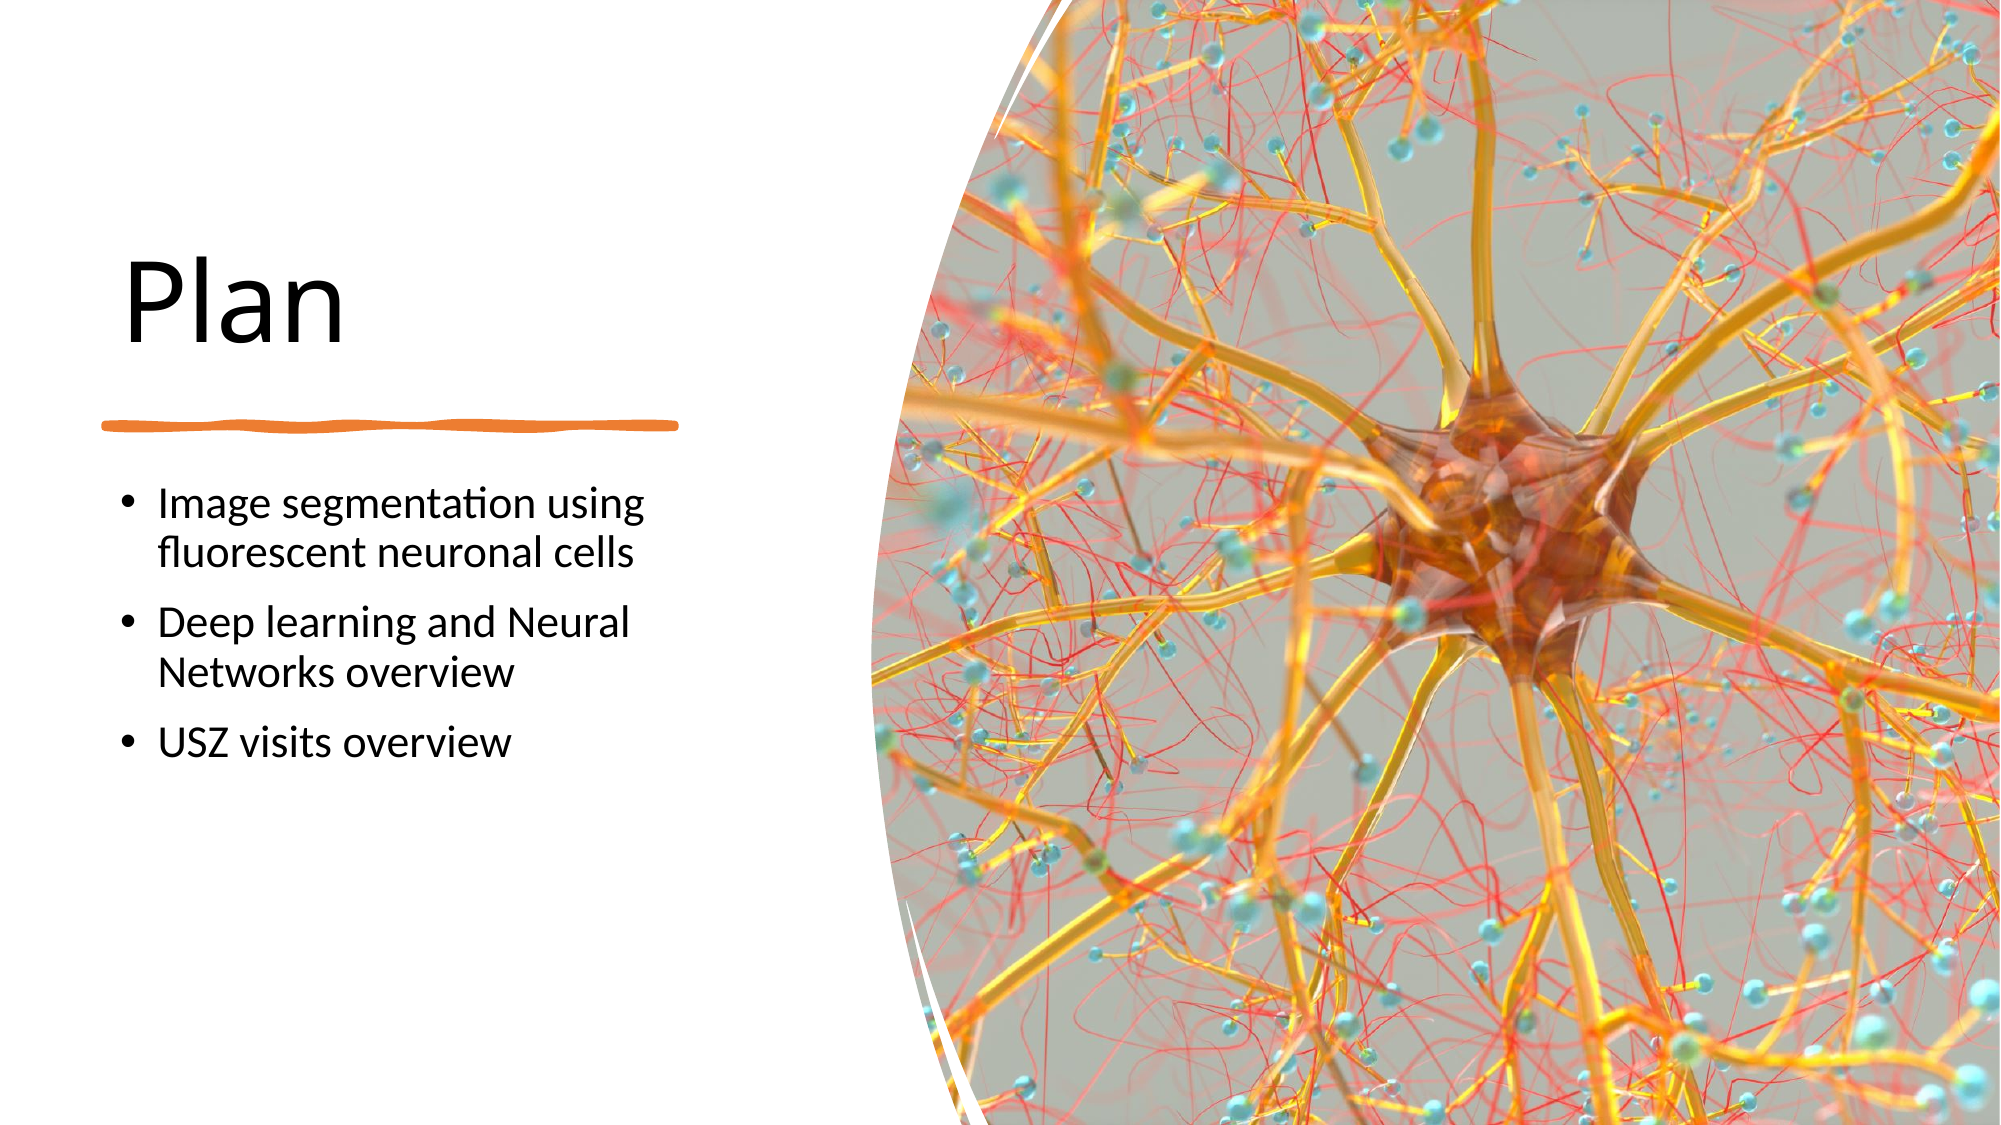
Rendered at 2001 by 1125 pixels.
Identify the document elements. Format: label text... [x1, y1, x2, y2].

list Image segmentation using fluorescent neuronal cells Deep learning and Neural Networks overview USZ visits overview [105, 471, 802, 1016]
text_box [103, 421, 676, 431]
text_box [0, 0, 871, 1125]
picture [871, 0, 2000, 1125]
title Plan [105, 53, 822, 375]
